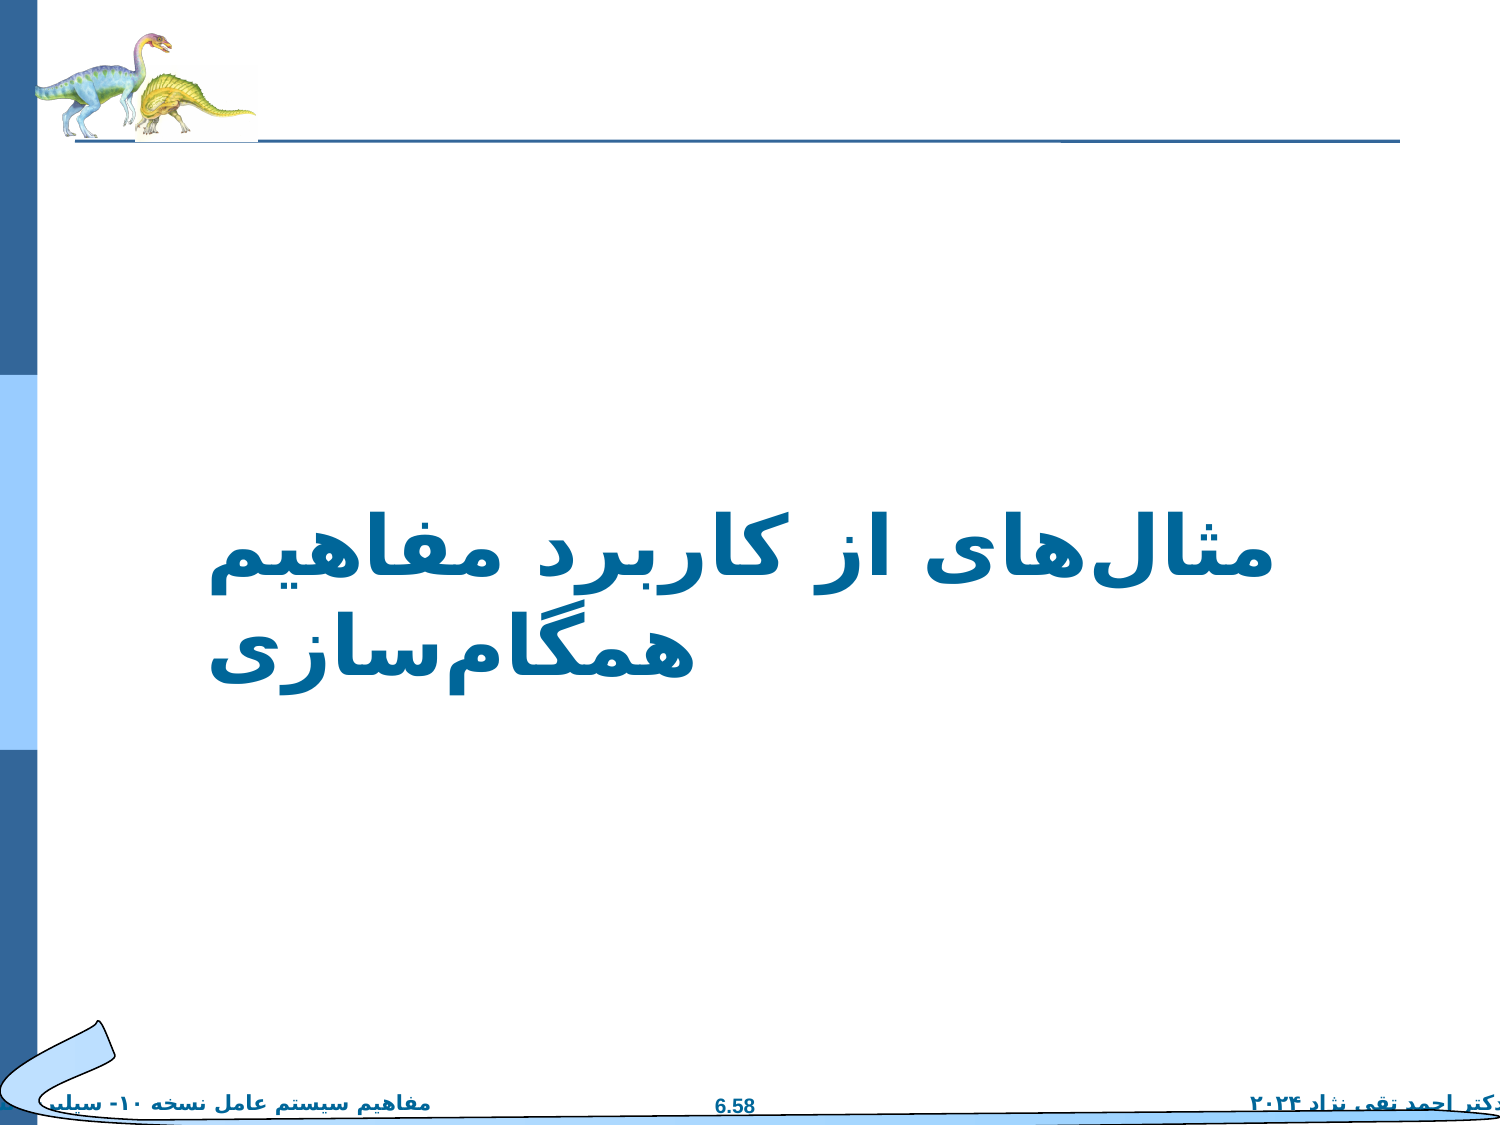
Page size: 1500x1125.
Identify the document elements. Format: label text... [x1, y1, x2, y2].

title مثال‌های از کاربرد مفاهیم همگام‌سازی [191, 484, 1467, 709]
picture [18, 20, 258, 151]
